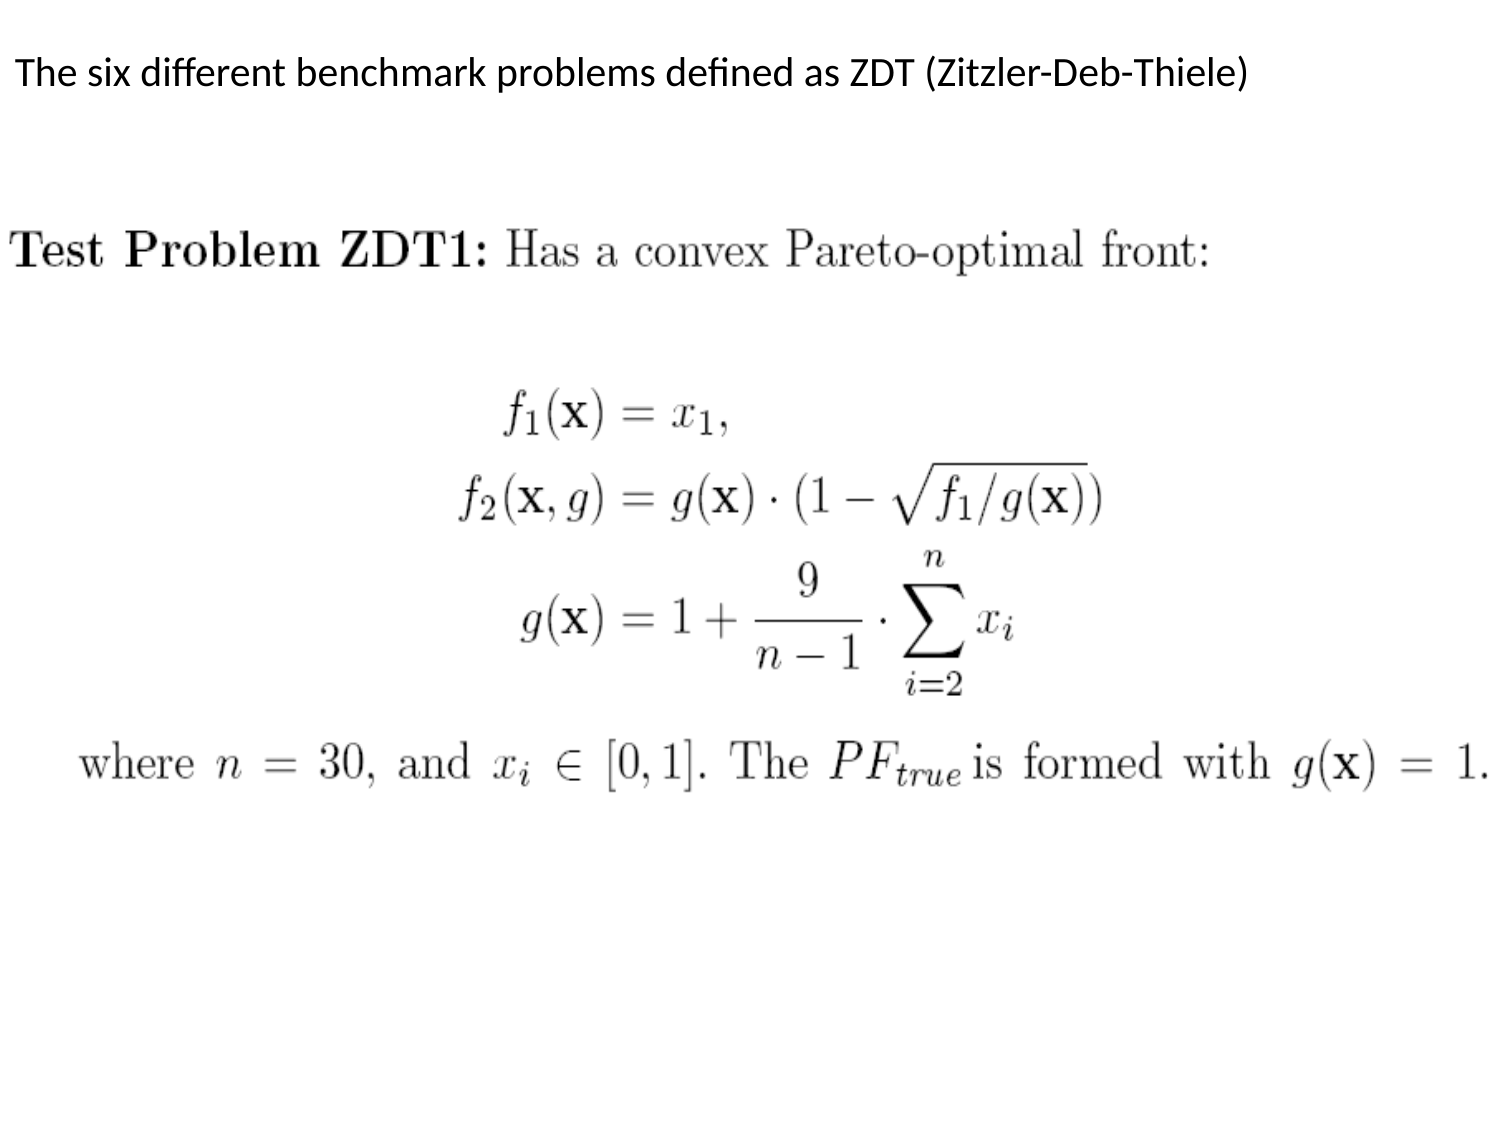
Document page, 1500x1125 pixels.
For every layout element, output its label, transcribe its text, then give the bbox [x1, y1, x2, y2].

picture [0, 199, 1500, 796]
text_box The six different benchmark problems defined as ZDT (Zitzler-Deb-Thiele) [0, 37, 1475, 103]
